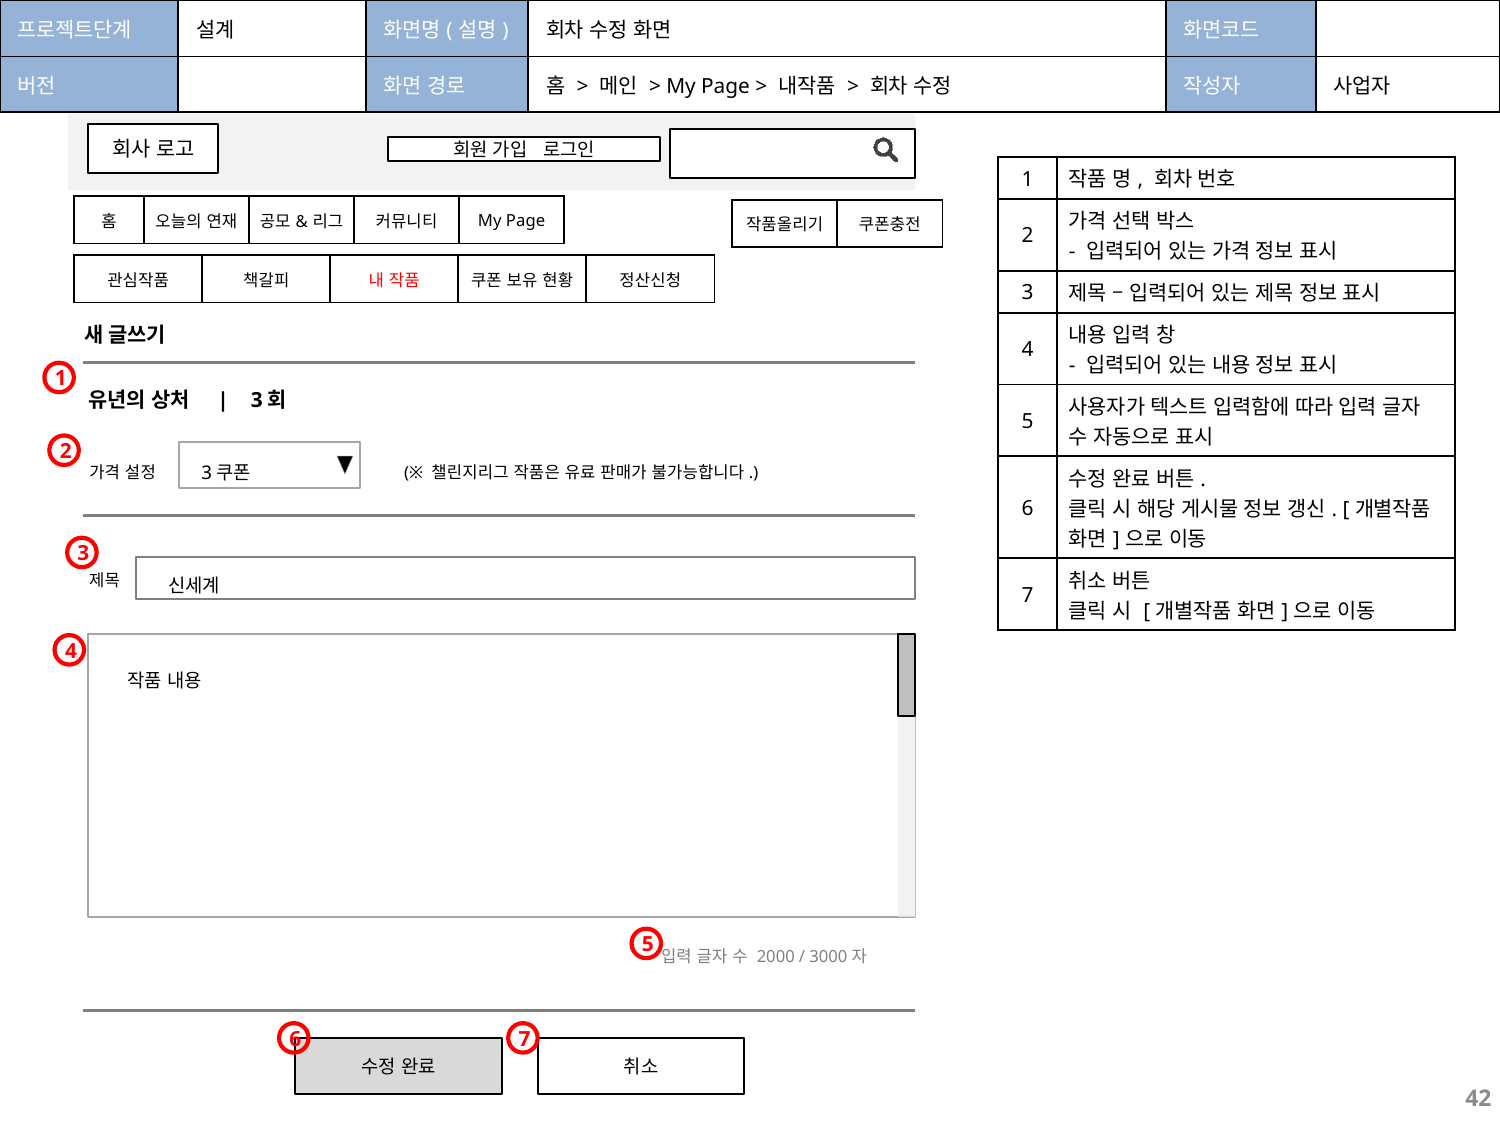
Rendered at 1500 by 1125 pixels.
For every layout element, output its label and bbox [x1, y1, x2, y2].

table_header [75, 256, 201, 302]
table_cell [1317, 57, 1499, 111]
table_header [203, 256, 329, 302]
table_cell [1058, 314, 1454, 384]
table_cell [1058, 559, 1454, 629]
table_header [587, 256, 714, 302]
table_header [1, 1, 177, 56]
table_cell [1, 57, 177, 111]
table_cell [999, 385, 1056, 455]
text_box [389, 444, 774, 490]
text_box [52, 632, 917, 919]
slide_number [1156, 1069, 1500, 1125]
table_cell [367, 57, 527, 111]
table_cell [999, 457, 1056, 557]
table_header [999, 158, 1056, 198]
picture [873, 137, 898, 163]
table_cell [529, 57, 1165, 111]
table_cell [999, 200, 1056, 270]
table_cell [179, 57, 365, 111]
table_header [355, 197, 458, 243]
text_box [276, 1021, 504, 1096]
table_header [331, 256, 457, 302]
text_box [629, 926, 913, 974]
table_header [367, 1, 527, 56]
table_cell [1058, 385, 1454, 455]
table_cell [999, 559, 1056, 629]
table_header [75, 197, 143, 243]
table_header [179, 1, 365, 56]
text_box [66, 111, 917, 192]
table_cell [1058, 200, 1454, 270]
text_box [65, 535, 917, 604]
text_box [47, 433, 172, 490]
table_header [529, 1, 1165, 56]
text_box [177, 440, 362, 491]
table_header [1167, 1, 1315, 56]
table_header [145, 197, 248, 243]
table_header [460, 197, 563, 243]
table_cell [1058, 272, 1454, 312]
table_header [459, 256, 585, 302]
table_cell [1058, 457, 1454, 557]
table_header [733, 201, 836, 246]
text_box [506, 1021, 746, 1096]
text_box [70, 315, 396, 353]
table_cell [999, 272, 1056, 312]
table_header [1058, 158, 1454, 198]
table_cell [1167, 57, 1315, 111]
table_header [838, 201, 942, 246]
text_box [42, 360, 400, 418]
table_header [250, 197, 353, 243]
table_cell [999, 314, 1056, 384]
table_header [1317, 1, 1499, 56]
